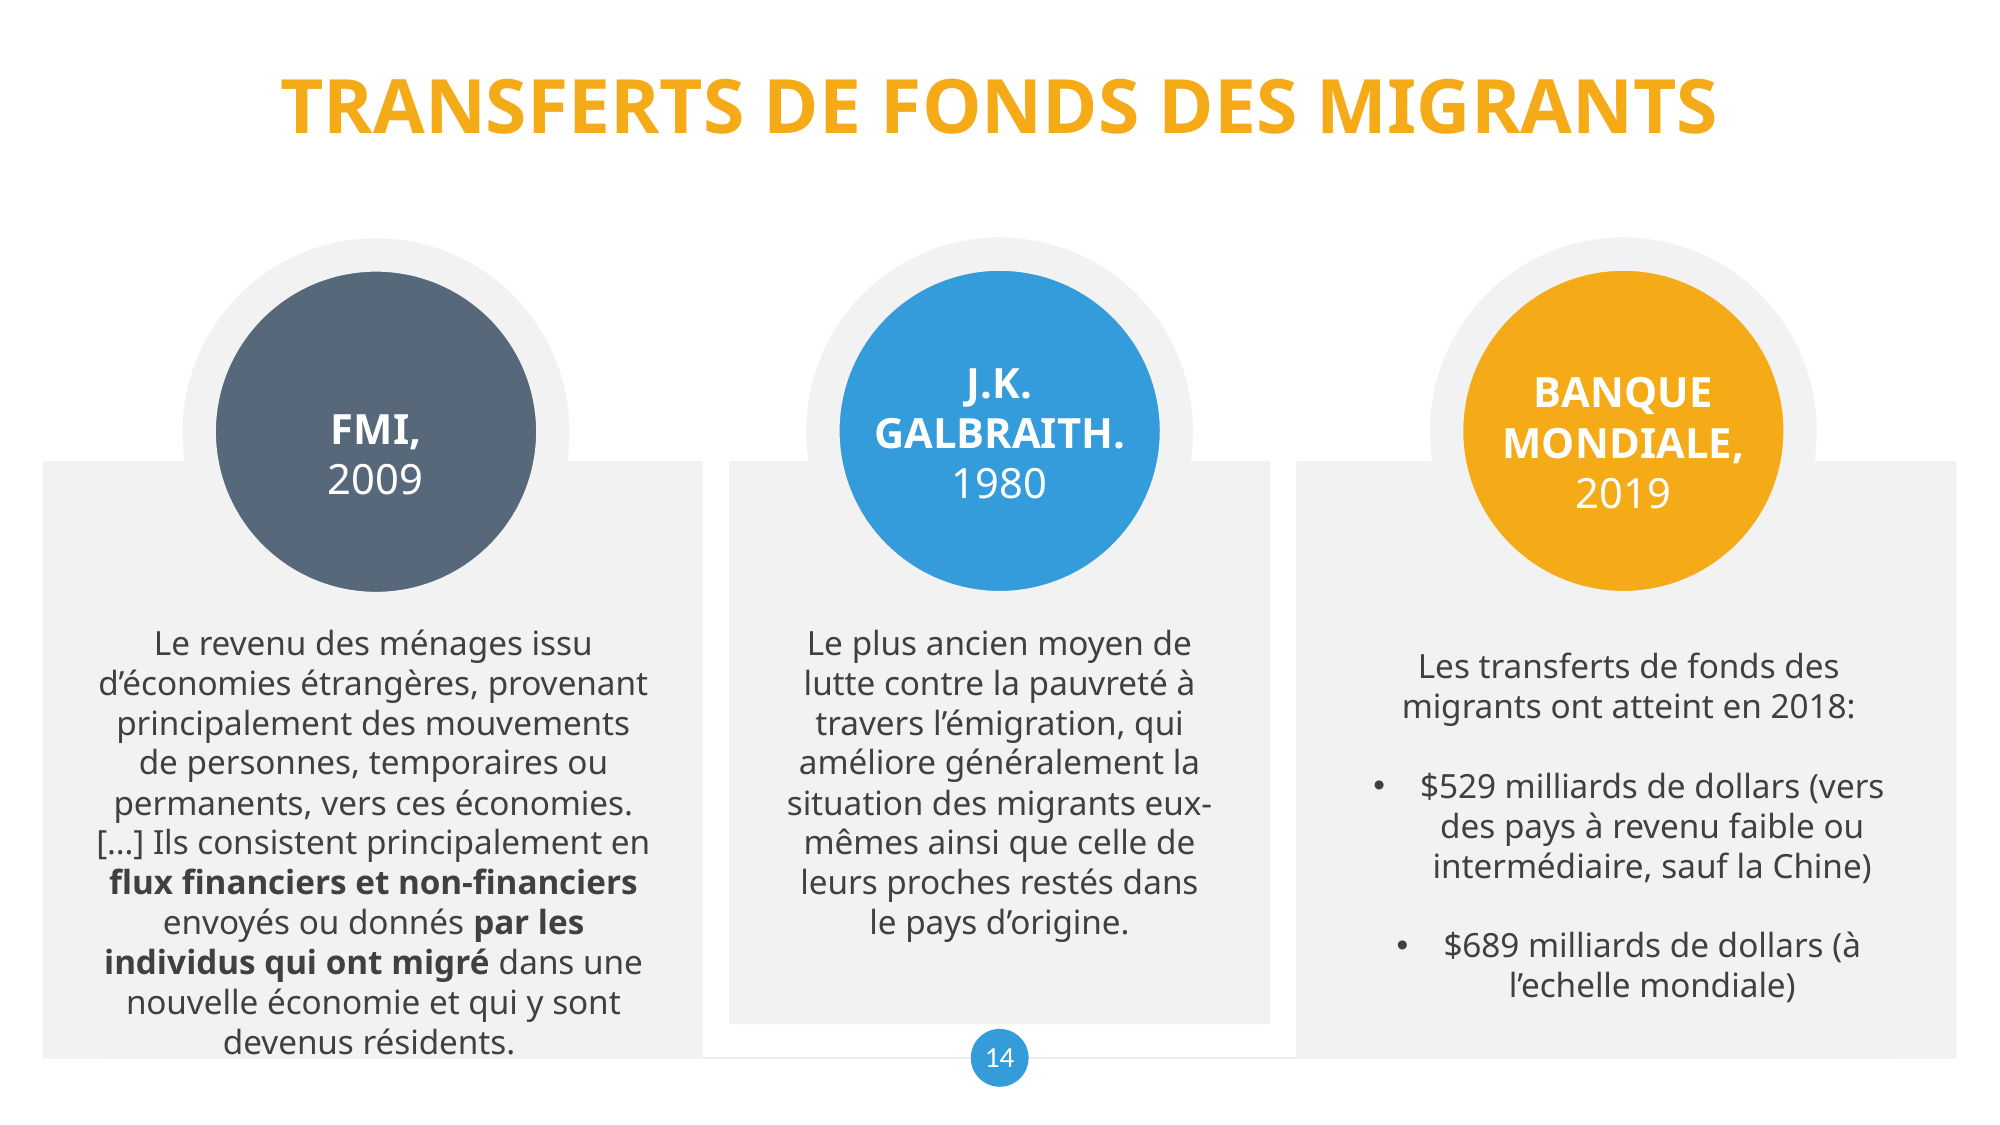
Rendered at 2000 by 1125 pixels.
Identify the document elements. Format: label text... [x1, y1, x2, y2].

text_box [197, 252, 555, 611]
text_box FMI, 2009 [313, 395, 439, 511]
text_box [727, 459, 1272, 1026]
text_box BANQUE MONDIALE, 2019 [1487, 358, 1759, 524]
slide_number 14 [957, 1026, 1043, 1088]
text_box Le revenu des ménages issu d’économies étrangères, provenant principalement des mouvements de personnes, temporaires ou permanents, vers ces économies. […] Ils consistent principalement en flux financiers et non-financiers envoyés ou donnés par les individus qui ont migré dans une nouvelle économie et qui y sont devenus résidents. [78, 614, 669, 1069]
title TRANSFERTS DE FONDS DES MIGRANTS [99, 45, 1900, 162]
text_box Le plus ancien moyen de lutte contre la pauvreté à travers l’émigration, qui améliore généralement la situation des migrants eux-mêmes ainsi que celle de leurs proches restés dans le pays d’origine. [770, 614, 1230, 949]
text_box J.K. GALBRAITH. 1980 [859, 349, 1141, 515]
text_box Les transferts de fonds des migrants ont atteint en 2018: $529 milliards de dollars (vers des pays à revenu faible ou intermédiaire, sauf la Chine) $689 milliards de dollars (à l’echelle mondiale) [1337, 637, 1922, 1052]
text_box [1294, 459, 1958, 1061]
text_box [820, 252, 1179, 610]
text_box [41, 459, 705, 1061]
text_box [1444, 252, 1803, 610]
